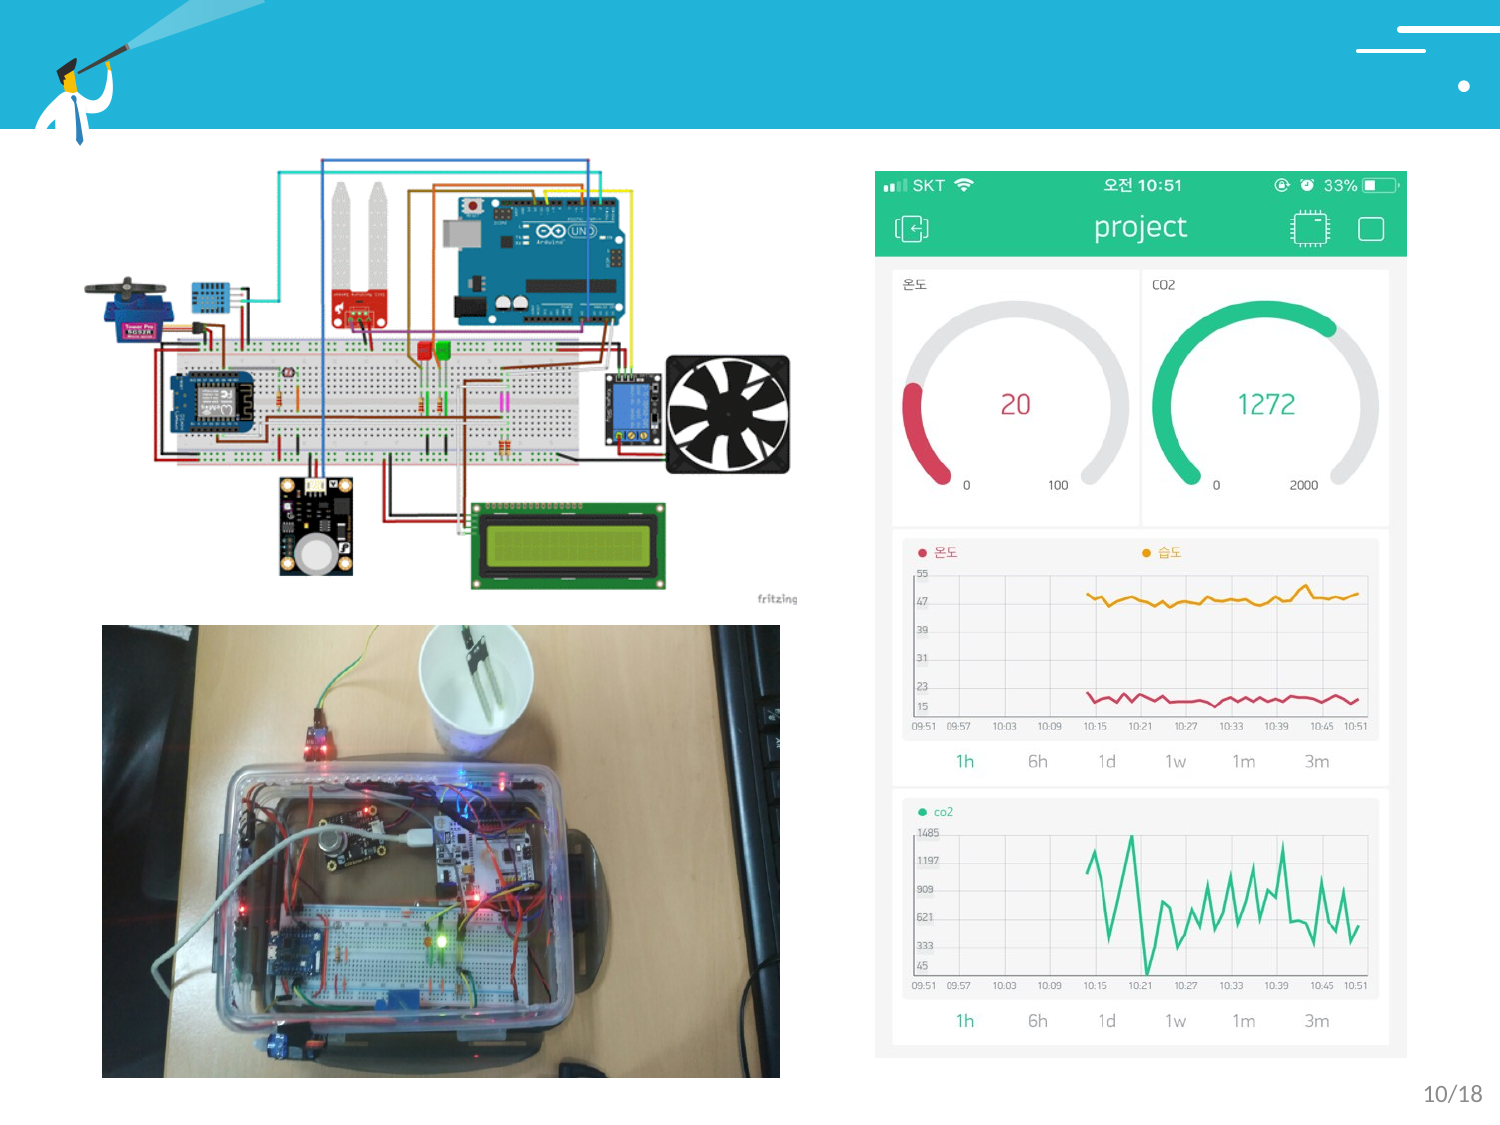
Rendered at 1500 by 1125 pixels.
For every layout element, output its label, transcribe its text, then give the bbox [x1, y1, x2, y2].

picture [0, 0, 1500, 1125]
title 2. 수행프로젝트 – 스마트팜 [131, 14, 1221, 119]
